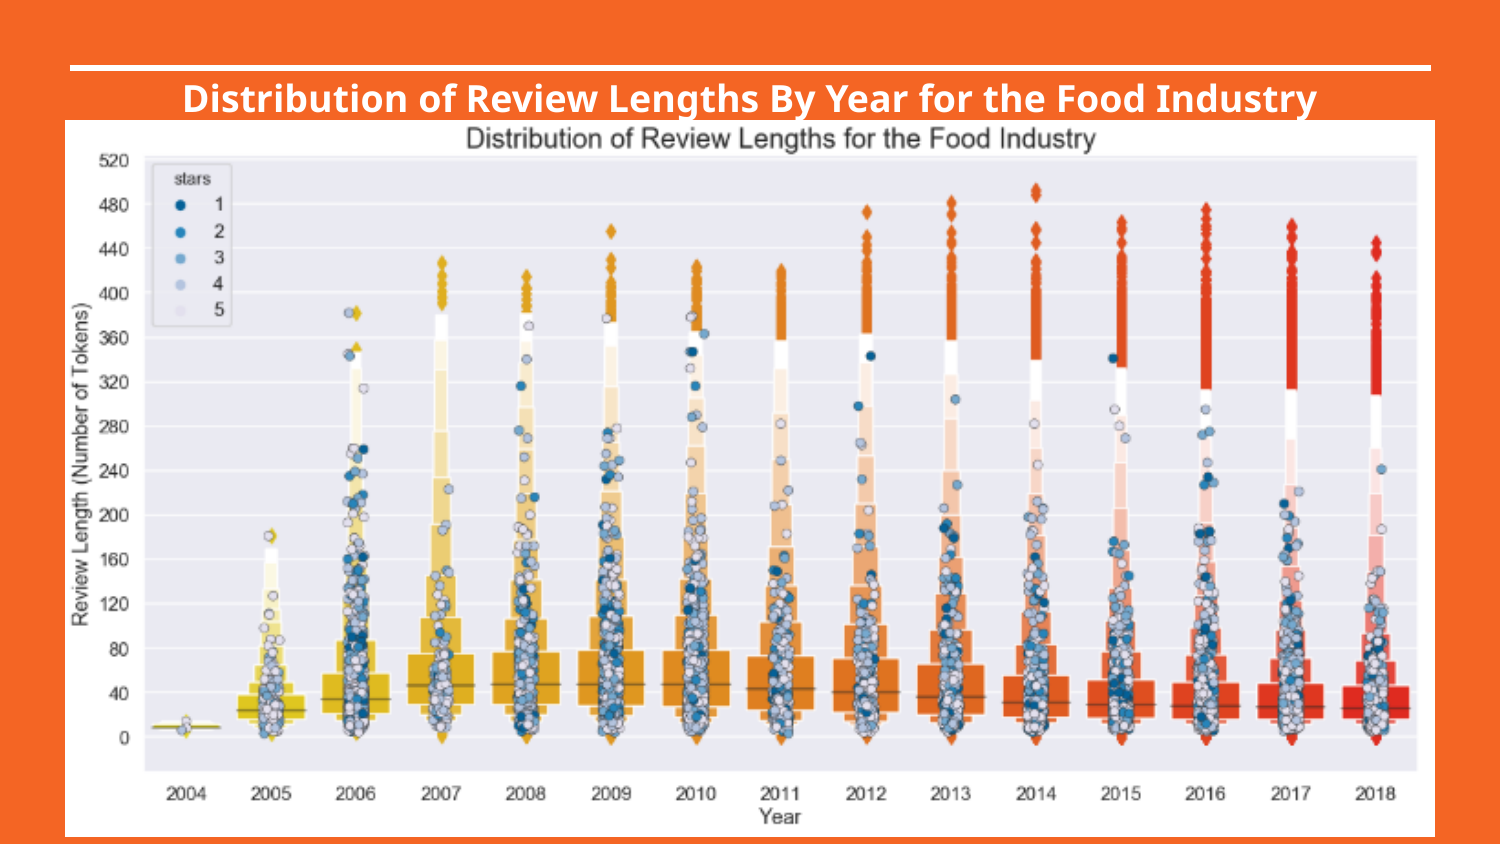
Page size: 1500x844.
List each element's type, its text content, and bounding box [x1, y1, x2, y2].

picture [65, 120, 1435, 838]
title Distribution of Review Lengths By Year for the Food Industry [69, 0, 1431, 118]
